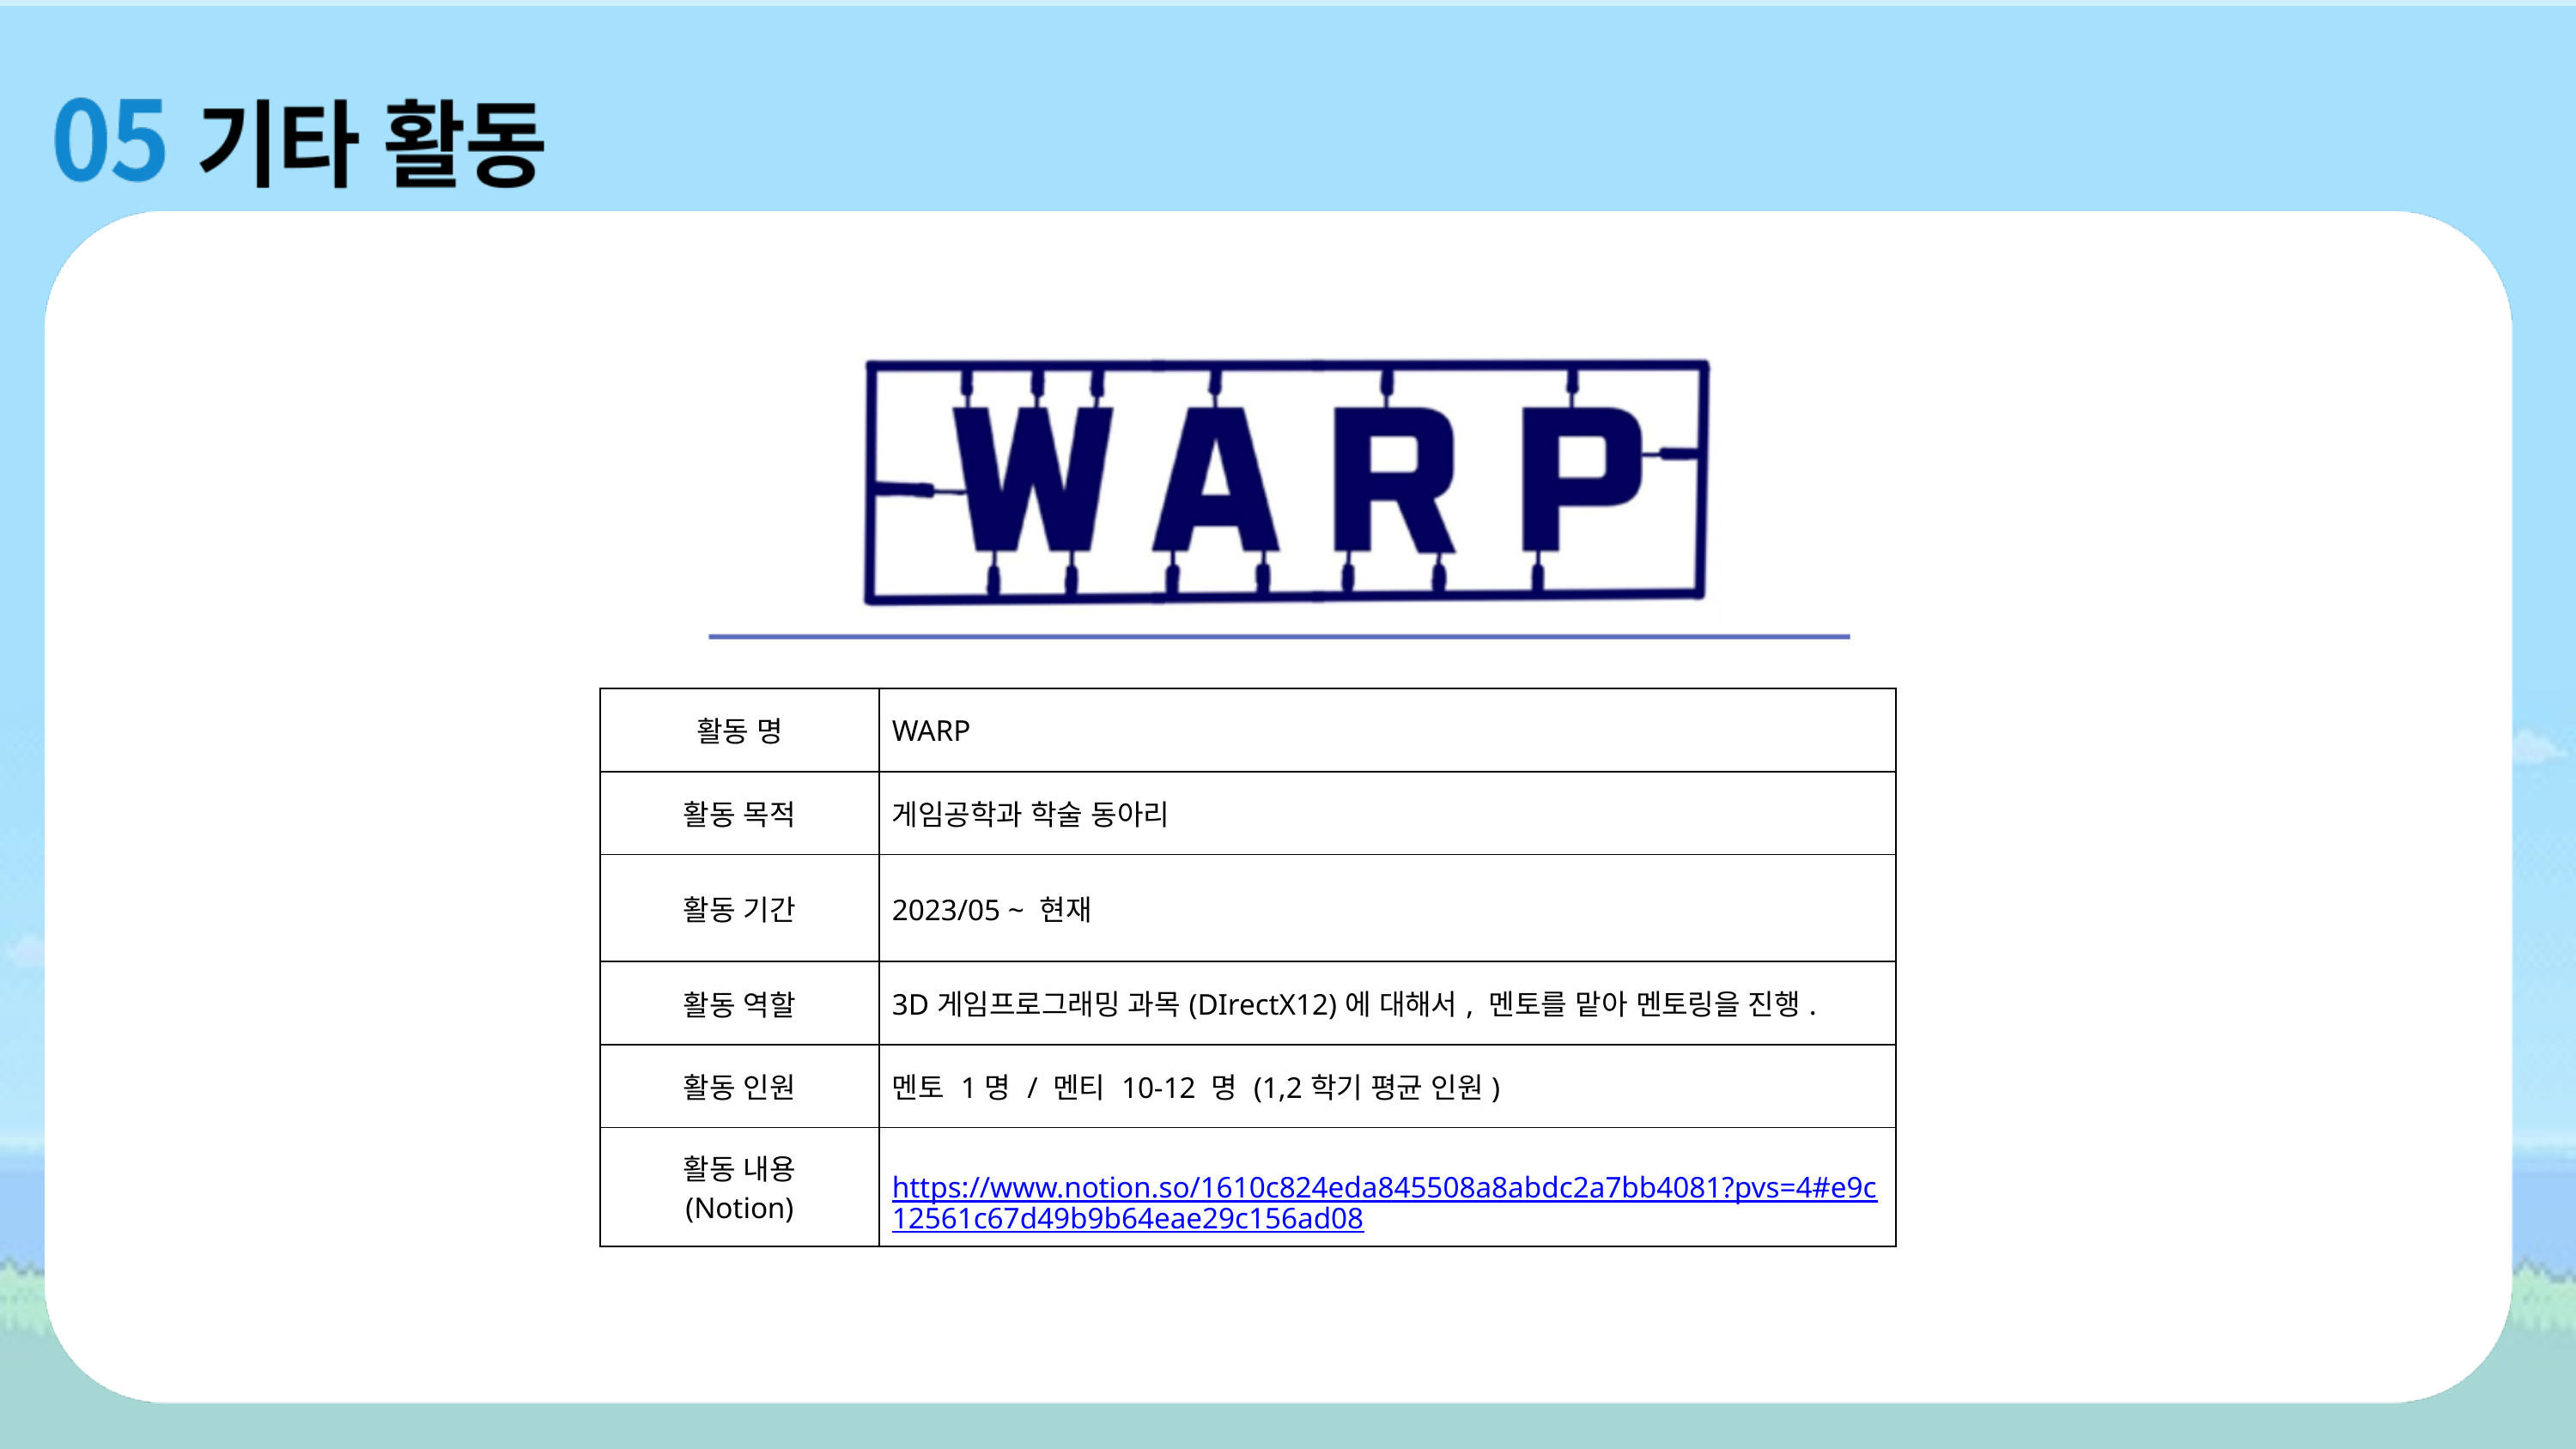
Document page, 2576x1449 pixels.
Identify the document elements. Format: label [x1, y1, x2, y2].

text_box [853, 321, 1723, 633]
picture [708, 634, 1850, 640]
text_box [0, 0, 2576, 1449]
picture [15, 21, 647, 318]
text_box [45, 211, 2513, 1404]
